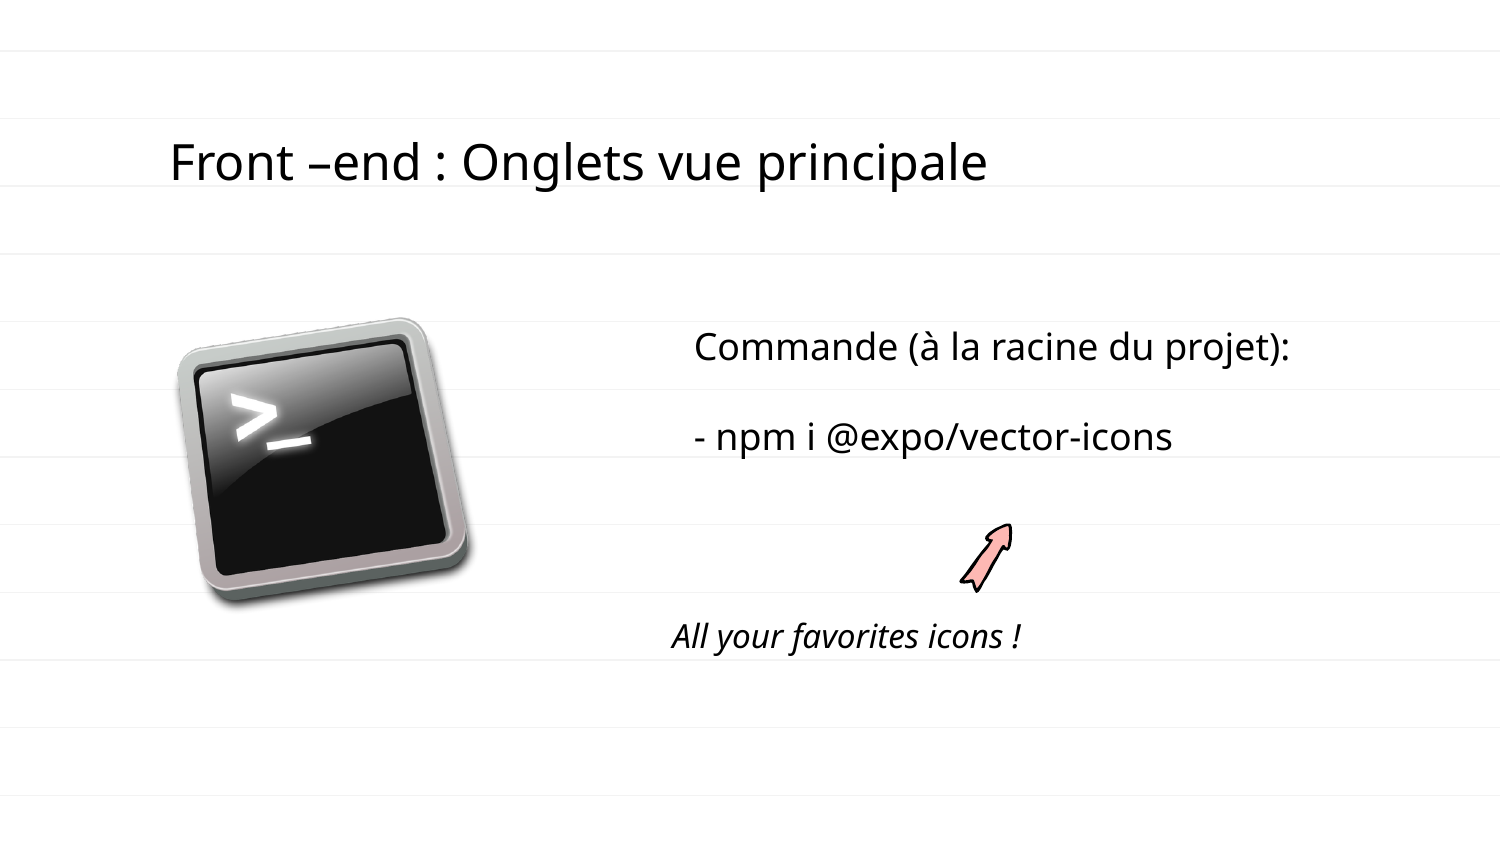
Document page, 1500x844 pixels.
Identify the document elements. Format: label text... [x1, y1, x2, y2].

title Front –end : Onglets vue principale [154, 84, 1351, 205]
text_box All your favorites icons ! [657, 598, 1129, 671]
picture [171, 317, 479, 616]
text_box Commande (à la racine du projet): - npm i @expo/vector-icons [678, 307, 1351, 521]
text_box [974, 516, 1003, 595]
